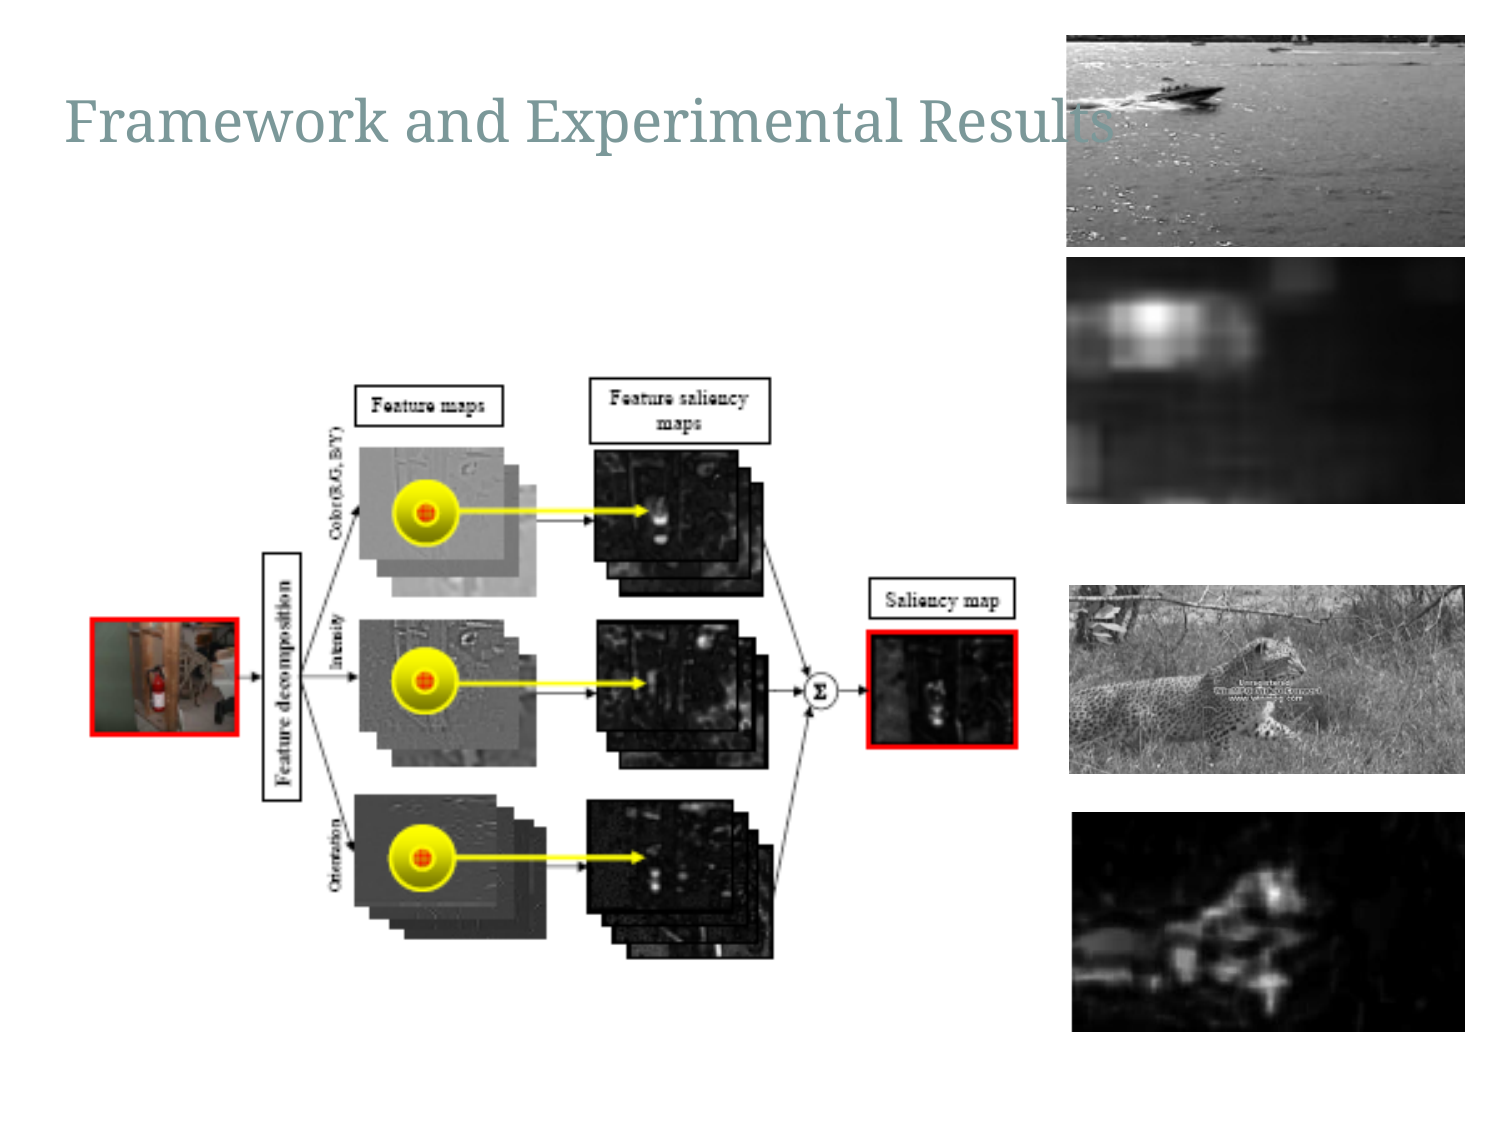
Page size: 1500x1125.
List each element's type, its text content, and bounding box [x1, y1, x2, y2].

picture [1068, 585, 1466, 774]
picture [1068, 812, 1466, 1032]
title Framework and Experimental Results [49, 37, 1061, 162]
picture [1066, 257, 1466, 505]
picture [1066, 34, 1466, 247]
picture [58, 363, 1040, 985]
